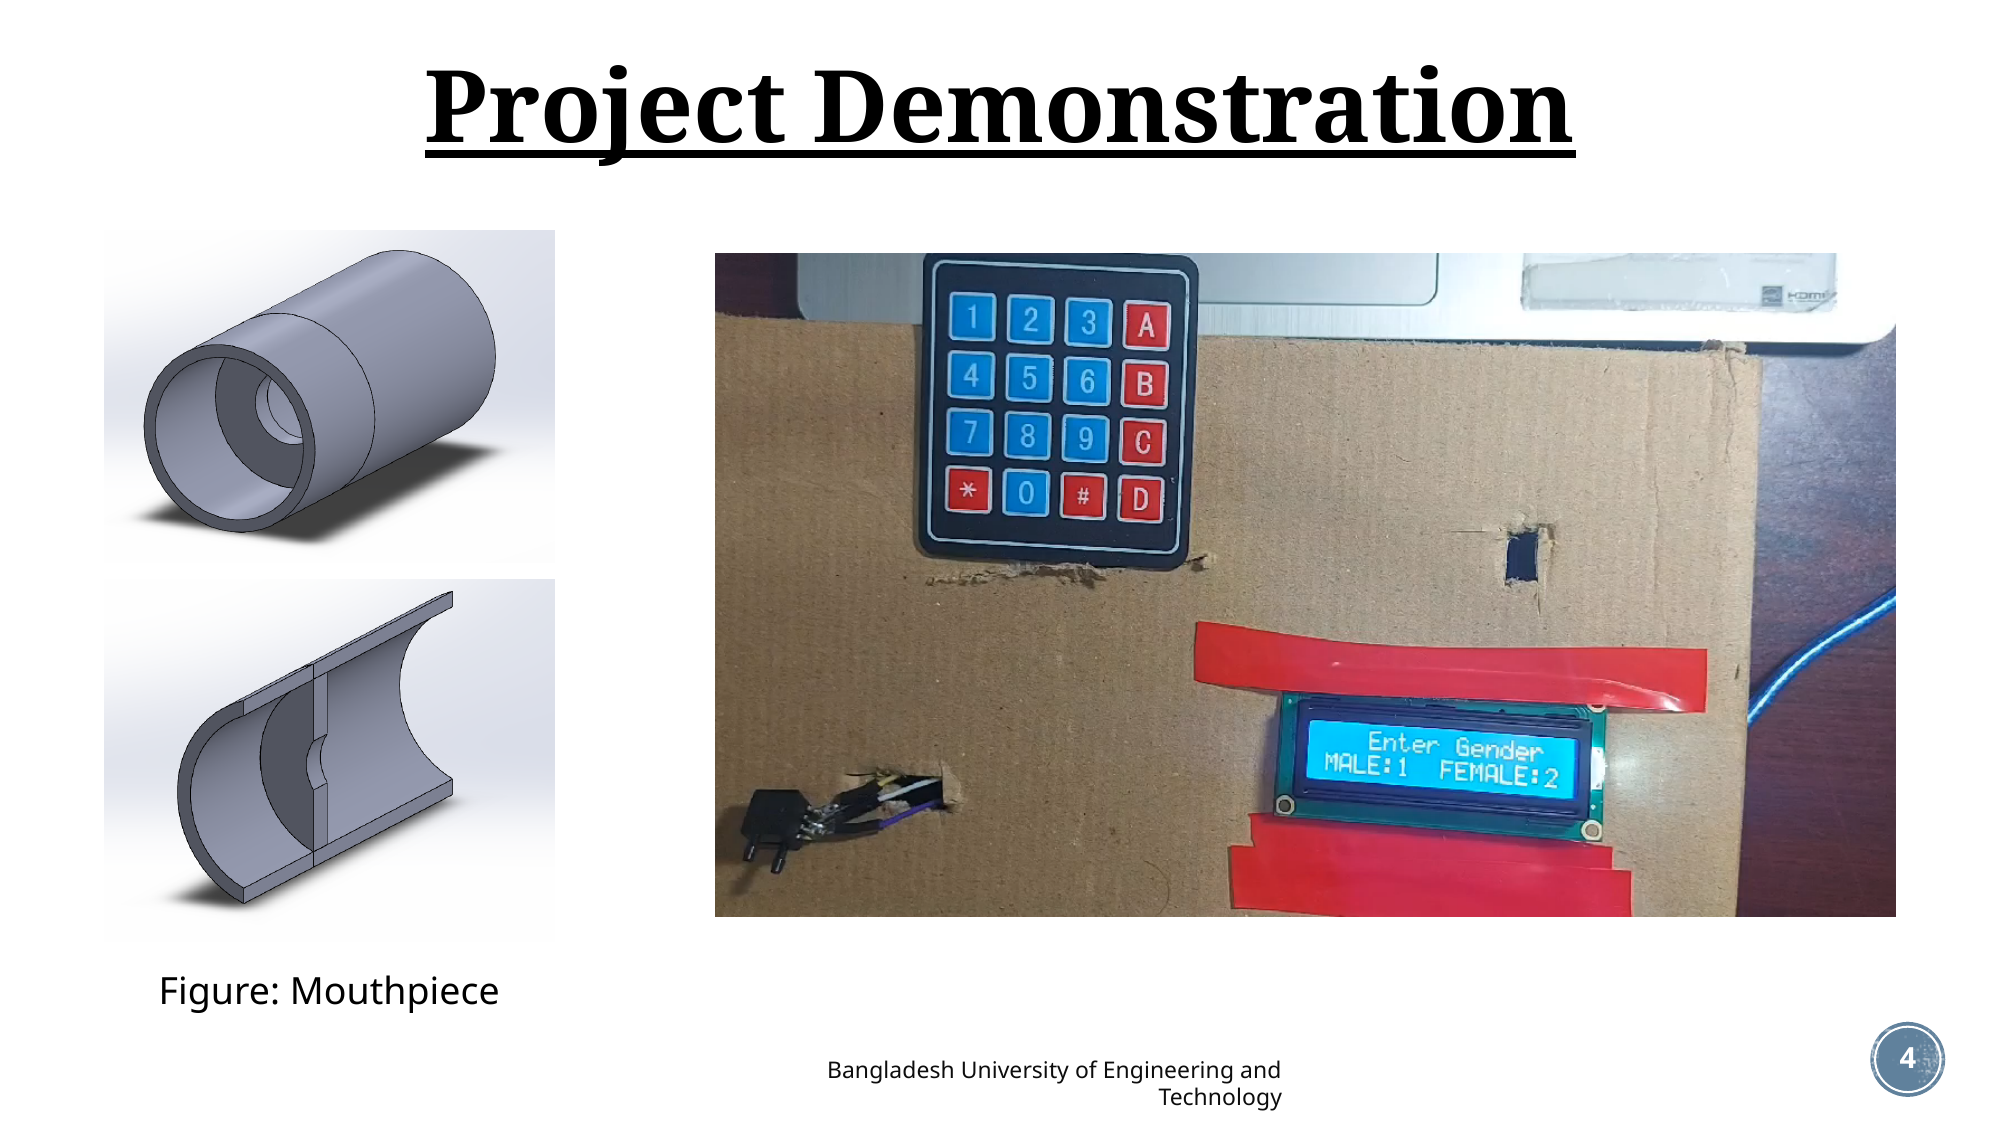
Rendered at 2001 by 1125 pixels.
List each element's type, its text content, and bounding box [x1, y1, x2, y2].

title Project Demonstration [213, 0, 1788, 221]
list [717, 255, 1895, 915]
slide_number 4 [1855, 1028, 1961, 1089]
text_box Bangladesh University of Engineering and Technology [702, 1058, 1298, 1108]
picture [104, 579, 555, 942]
picture [104, 230, 555, 563]
text_box Figure: Mouthpiece [143, 959, 594, 1020]
